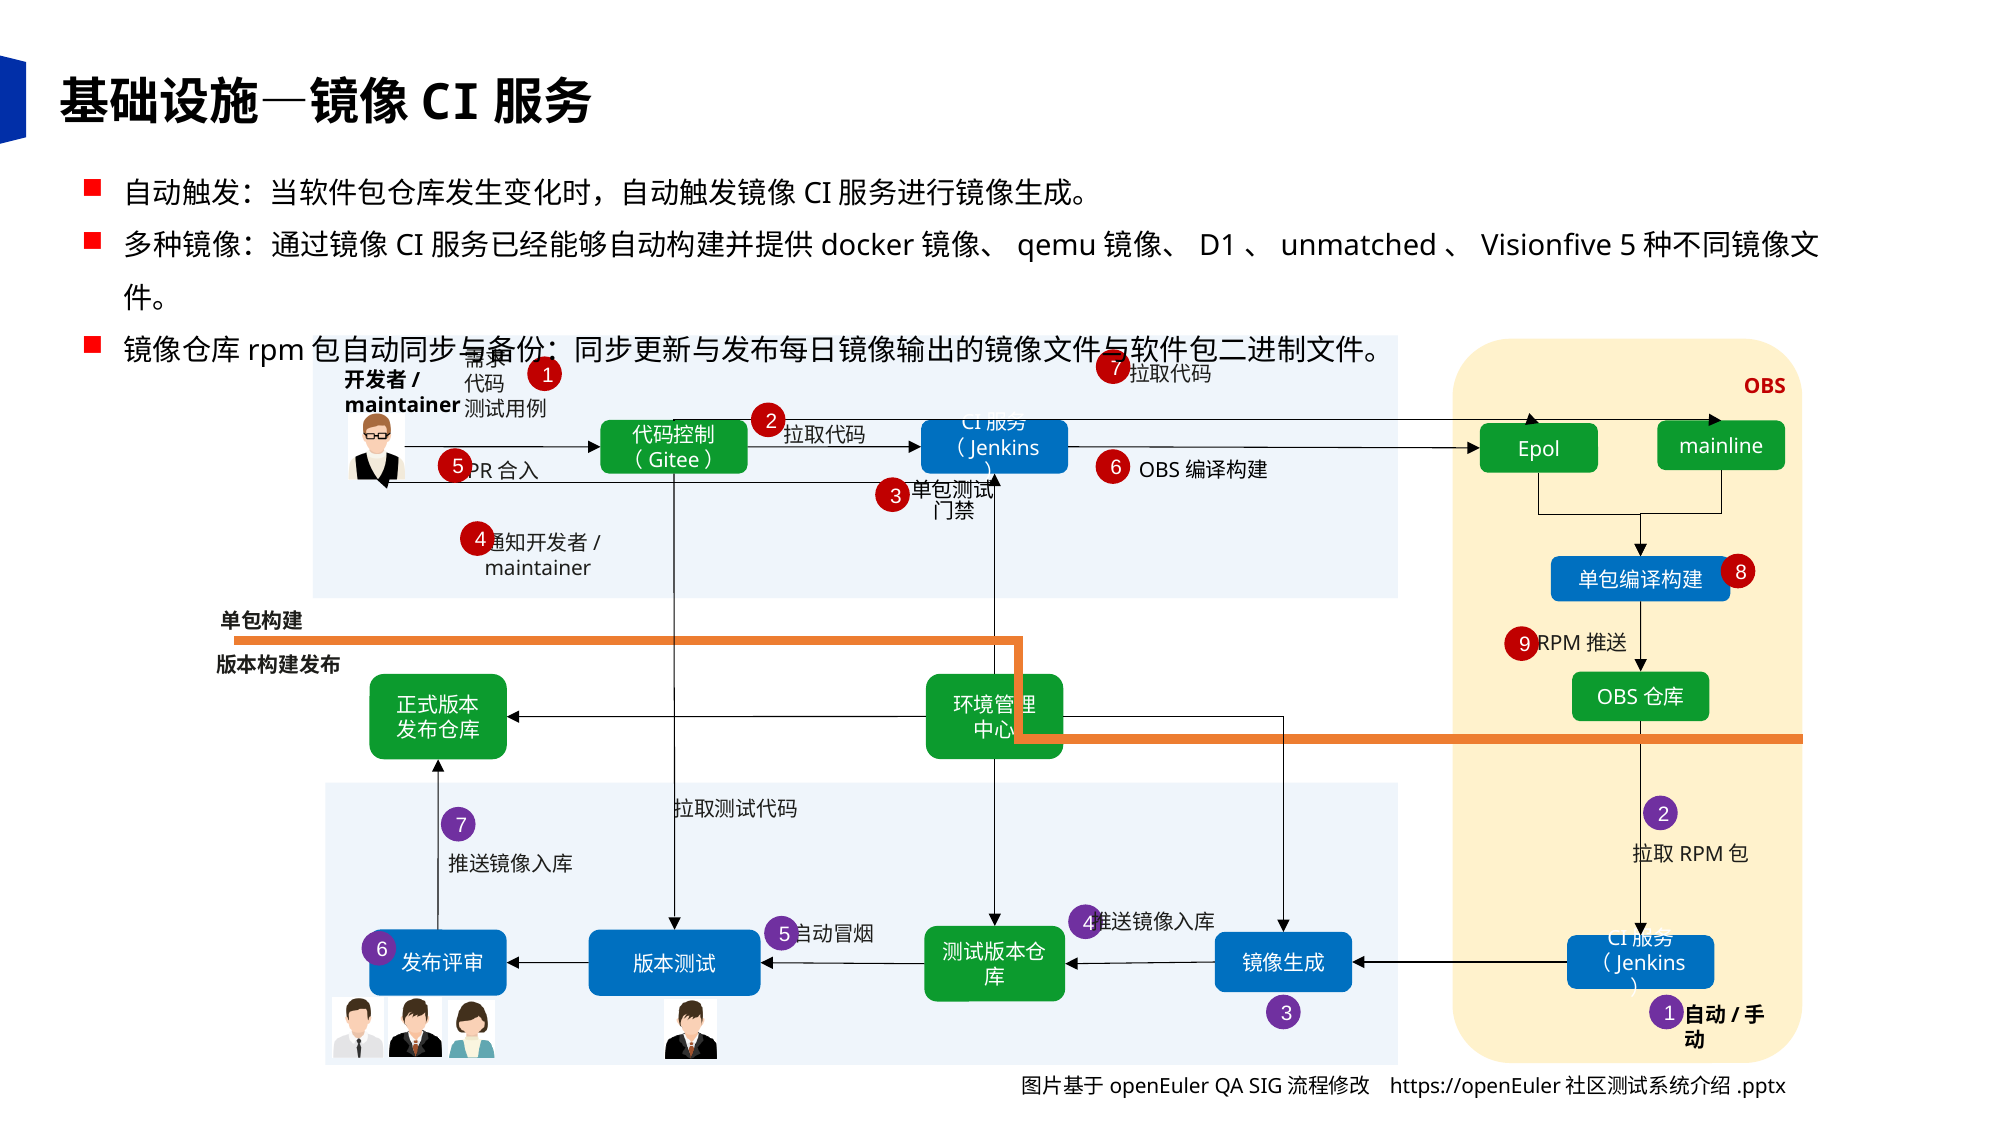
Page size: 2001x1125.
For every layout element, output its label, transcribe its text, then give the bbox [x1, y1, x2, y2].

text_box [0, 54, 28, 145]
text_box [214, 335, 1804, 1065]
text_box 自动触发：当软件包仓库发生变化时，自动触发镜像CI服务进行镜像生成。 多种镜像：通过镜像CI服务已经能够自动构建并提供docker镜像、qemu镜像、D1、unmatched、Visionfive 5种不同镜像文件。 镜像仓库rpm包自动同步与备份：同步更新与发布每日镜像输出的镜像文件与软件包二进制文件。 [66, 149, 1835, 374]
text_box 基础设施—镜像CI服务 [44, 62, 1247, 138]
text_box 图片基于openEuler QA SIG流程修改 https://openEuler社区测试系统介绍.pptx [1006, 1065, 1802, 1106]
